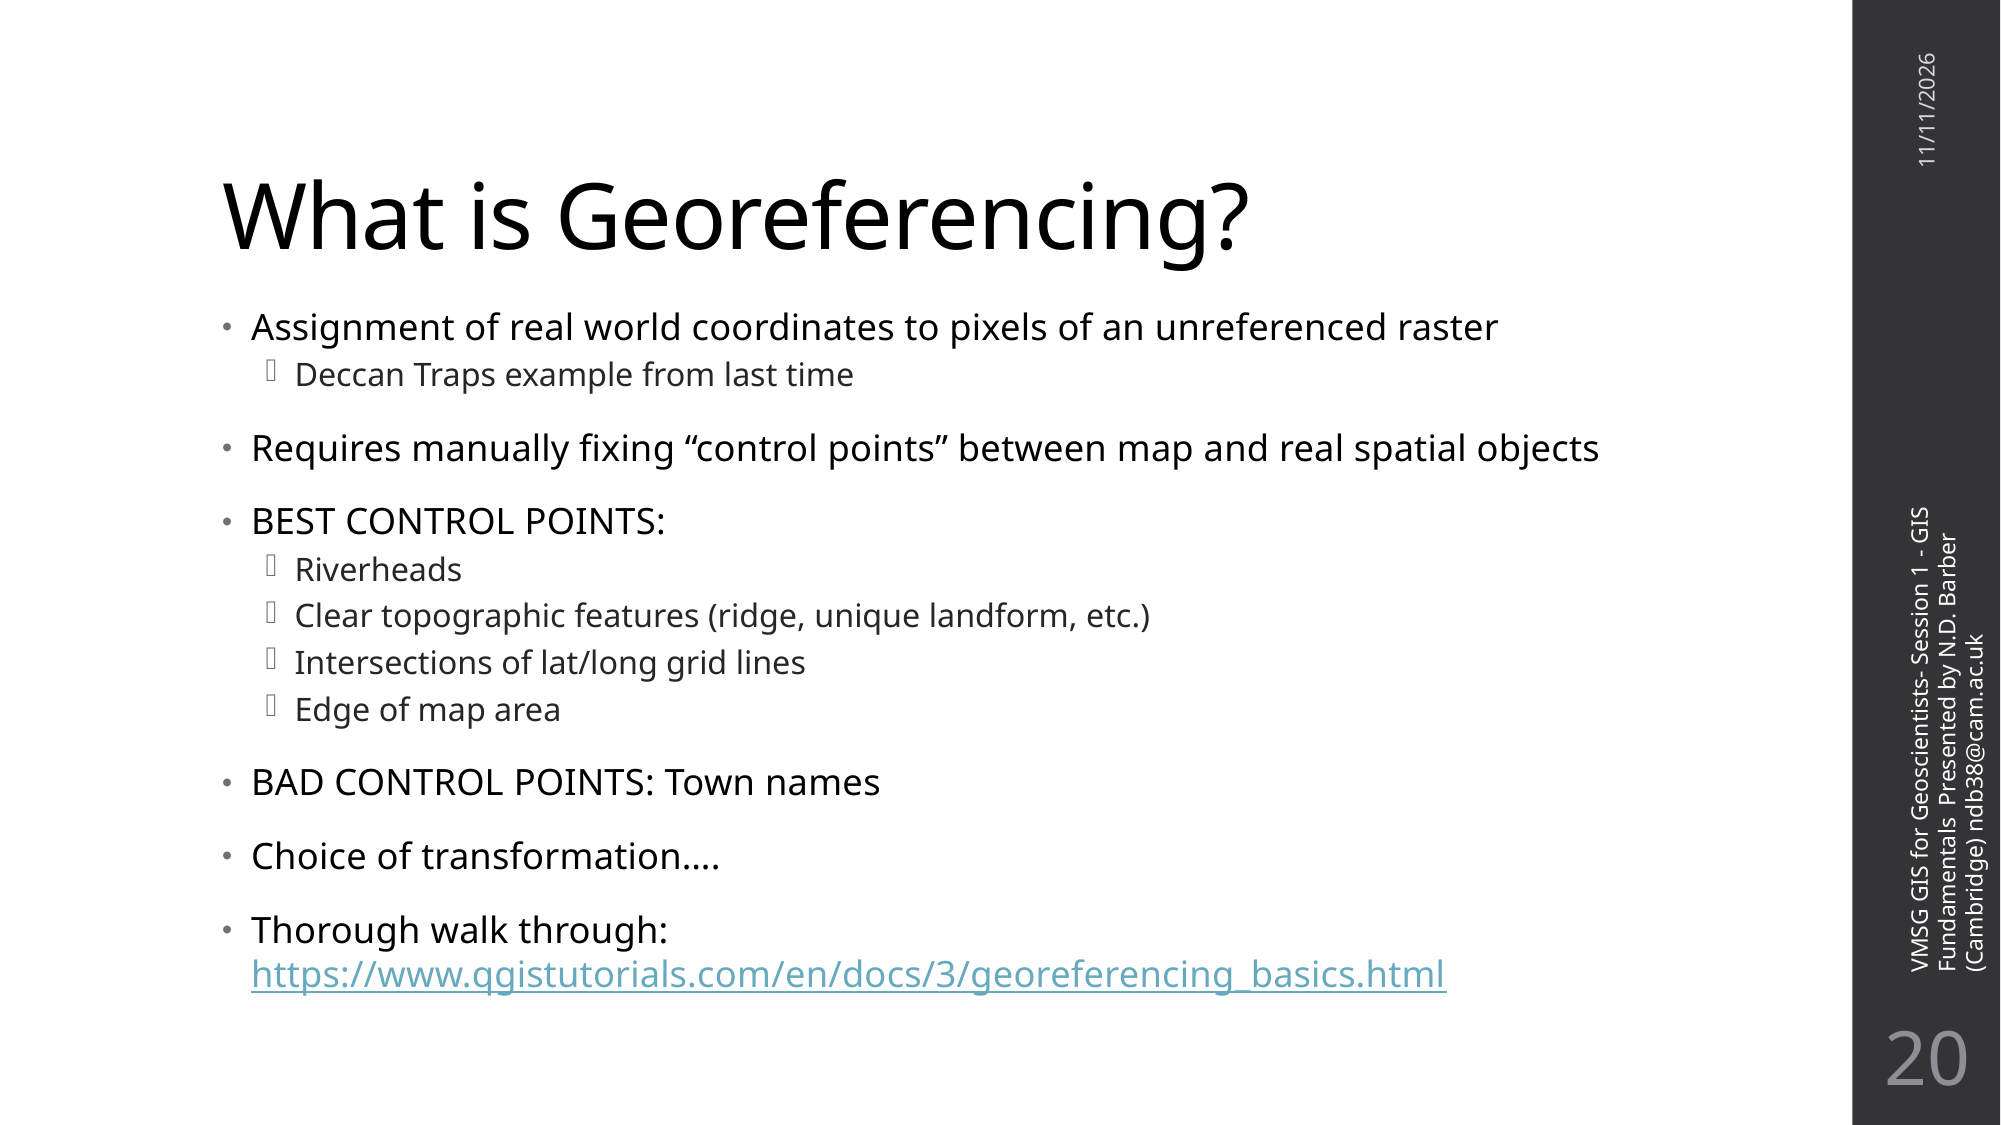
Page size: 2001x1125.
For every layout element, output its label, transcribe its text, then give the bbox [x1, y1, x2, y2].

slide_number 19 [1852, 1012, 2000, 1110]
list Assignment of real world coordinates to pixels of an unreferenced raster Deccan Traps example from last time Requires manually fixing “control points” between map and real spatial objects BEST CONTROL POINTS: Riverheads Clear topographic features (ridge, unique landform, etc.) Intersections of lat/long grid lines Edge of map area BAD CONTROL POINTS: Town names Choice of transformation…. Thorough walk through: https://www.qgistutorials.com/en/docs/3/georeferencing_basics.html [206, 299, 1617, 1014]
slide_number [1897, 37, 1958, 351]
title What is Georeferencing? [206, 60, 1797, 278]
footer VMSG GIS for Geoscientists- Session 1 - GIS Fundamentals Presented by N.D. Barber (Cambridge) ndb38@cam.ac.uk [1897, 400, 1958, 988]
